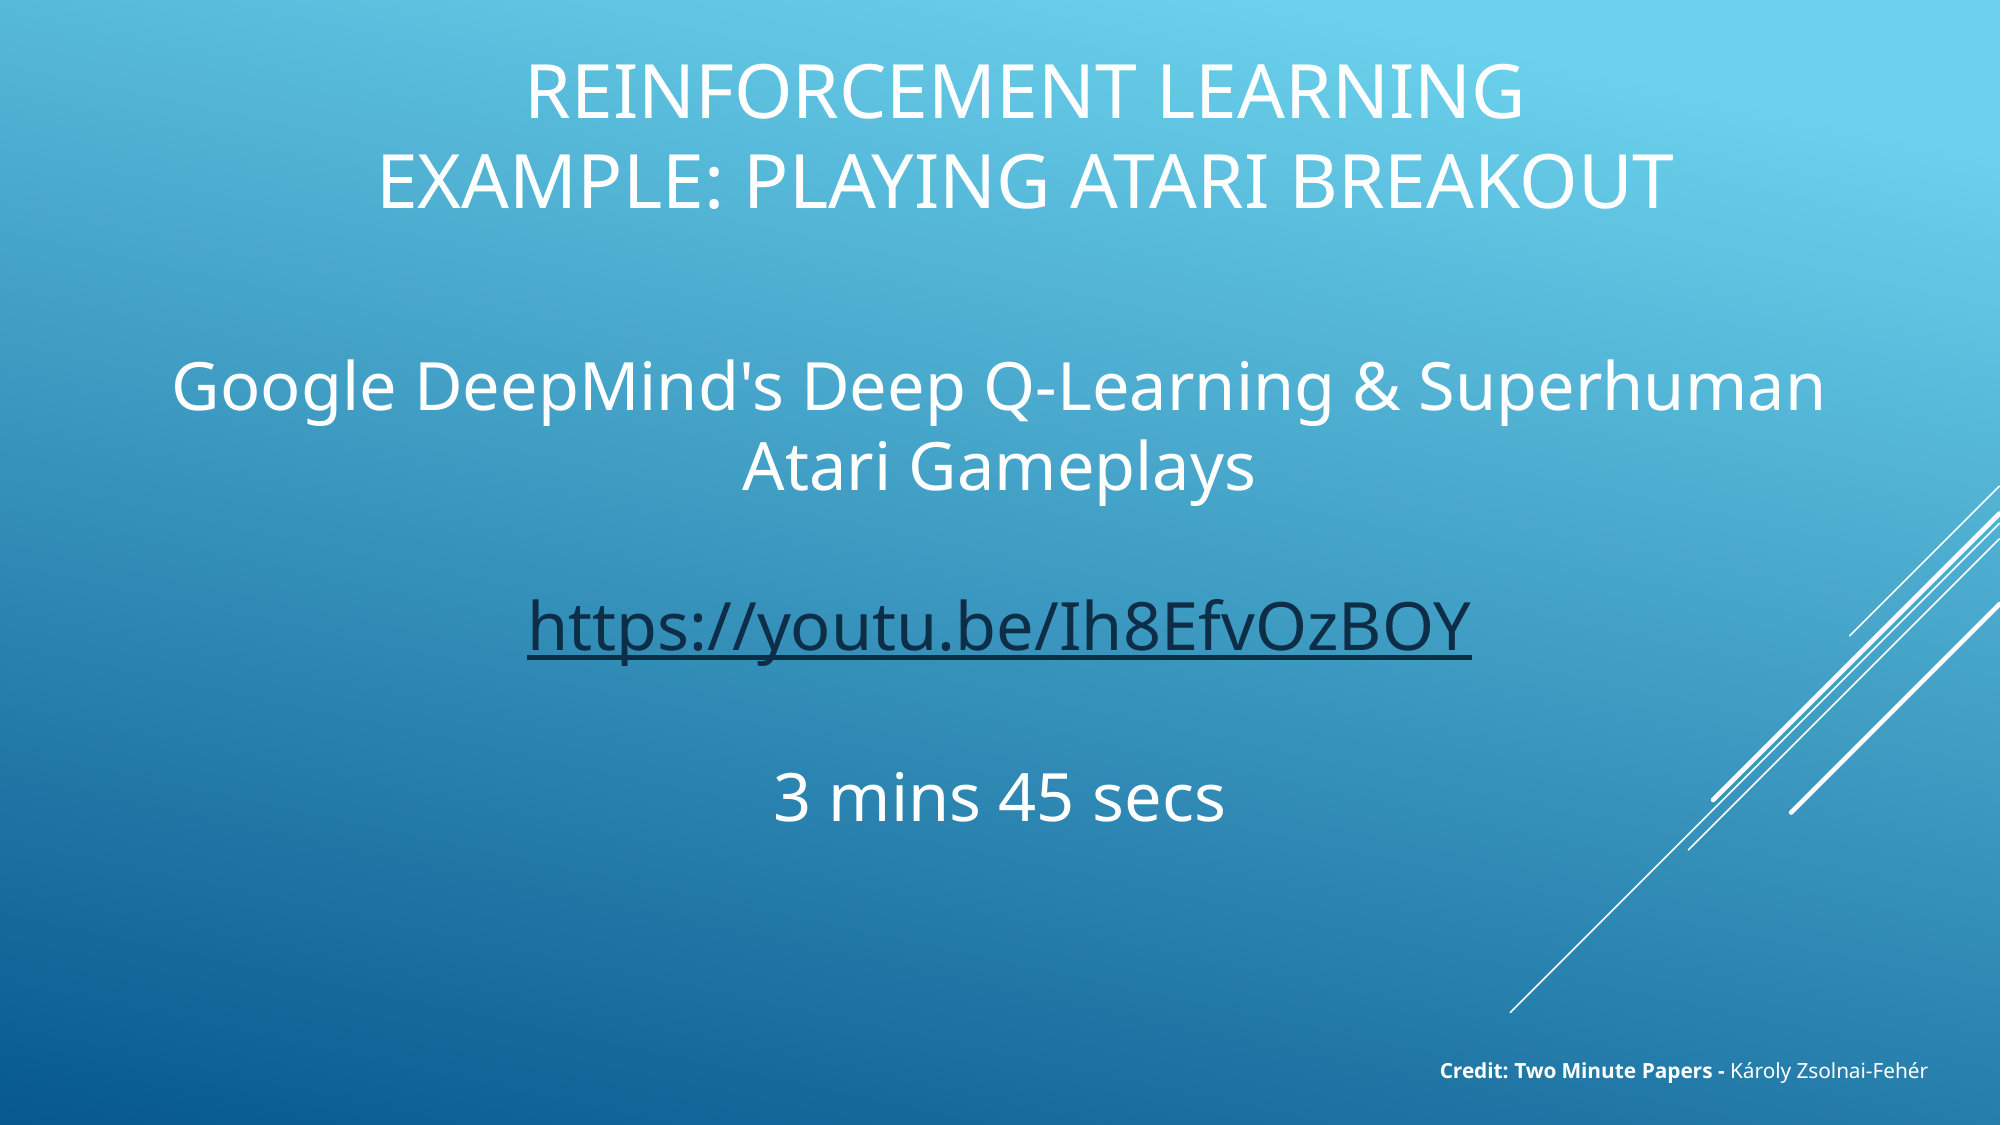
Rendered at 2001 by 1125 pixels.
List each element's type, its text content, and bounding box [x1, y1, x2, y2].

title Reinforcement Learning Example: Playing Atari breakout [335, 74, 1716, 231]
text_box Google DeepMind's Deep Q-Learning & Superhuman Atari Gameplays https://youtu.be/Ih8EfvOzBOY 3 mins 45 secs [135, 336, 1864, 922]
text_box Credit: Two Minute Papers - Károly Zsolnai-Fehér [1424, 1050, 1948, 1091]
